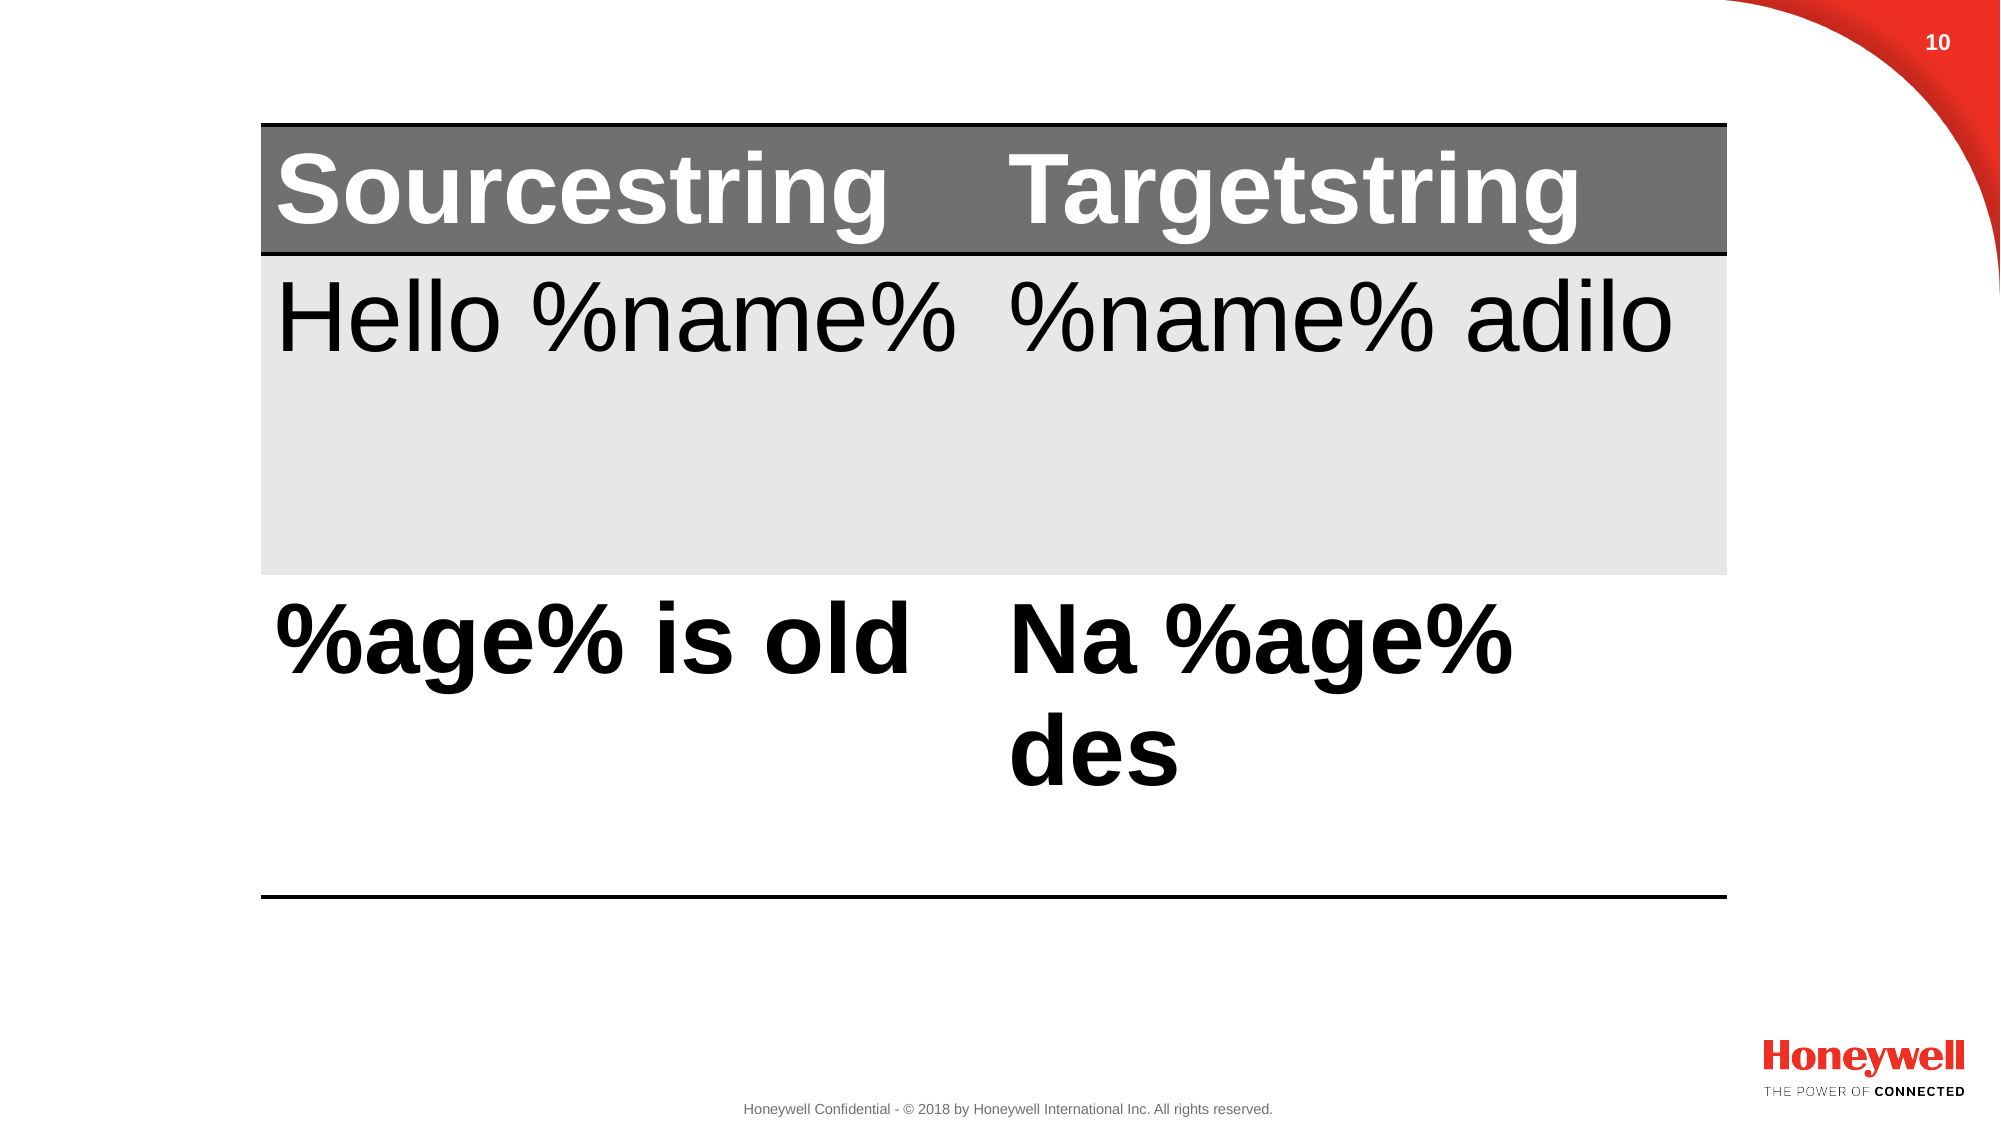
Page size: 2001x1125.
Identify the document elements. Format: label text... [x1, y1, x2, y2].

table_header Sourcestring [261, 127, 994, 252]
table_cell %name% adilo [994, 256, 1727, 575]
slide_number 9 [1910, 0, 2000, 83]
table_cell Na %age% des [994, 575, 1727, 895]
table_cell Hello %name% [261, 256, 994, 575]
table_header Targetstring [994, 127, 1727, 252]
picture [1764, 1040, 1964, 1096]
picture [1703, 0, 2000, 297]
table_cell %age% is old [261, 575, 994, 895]
